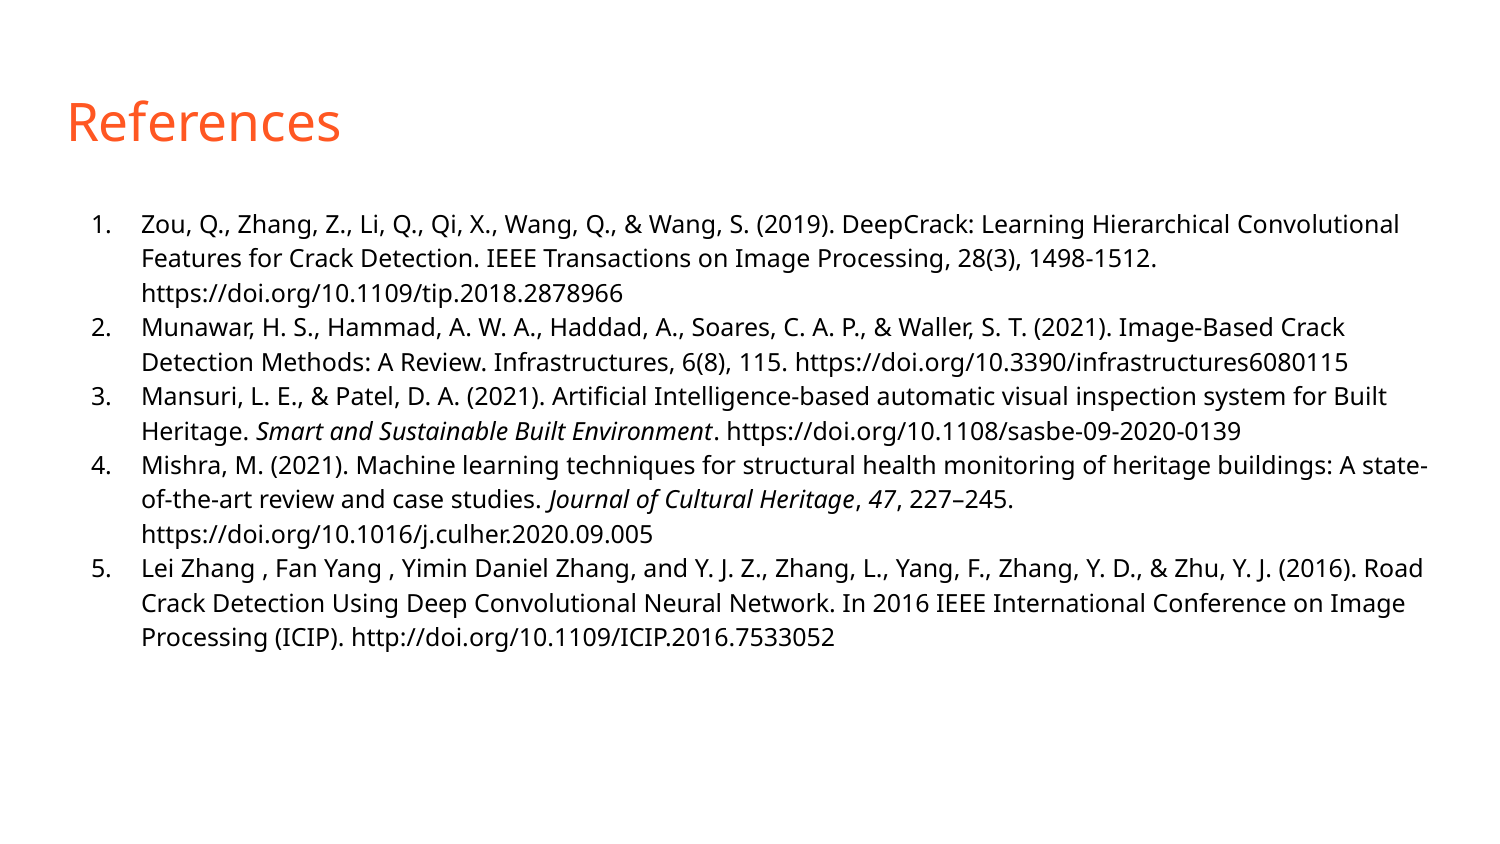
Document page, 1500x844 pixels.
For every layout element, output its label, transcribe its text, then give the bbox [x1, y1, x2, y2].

list Zou, Q., Zhang, Z., Li, Q., Qi, X., Wang, Q., & Wang, S. (2019). DeepCrack: Learning Hierarchical Convolutional Features for Crack Detection. IEEE Transactions on Image Processing, 28(3), 1498-1512. https://doi.org/10.1109/tip.2018.2878966 Munawar, H. S., Hammad, A. W. A., Haddad, A., Soares, C. A. P., & Waller, S. T. (2021). Image-Based Crack Detection Methods: A Review. Infrastructures, 6(8), 115. https://doi.org/10.3390/infrastructures6080115 Mansuri, L. E., & Patel, D. A. (2021). Artificial Intelligence-based automatic visual inspection system for Built Heritage. Smart and Sustainable Built Environment. https://doi.org/10.1108/sasbe-09-2020-0139 Mishra, M. (2021). Machine learning techniques for structural health monitoring of heritage buildings: A state-of-the-art review and case studies. Journal of Cultural Heritage, 47, 227–245. https://doi.org/10.1016/j.culher.2020.09.005 Lei Zhang , Fan Yang , Yimin Daniel Zhang, and Y. J. Z., Zhang, L., Yang, F., Zhang, Y. D., & Zhu, Y. J. (2016). Road Crack Detection Using Deep Convolutional Neural Network. In 2016 IEEE International Conference on Image Processing (ICIP). http://doi.org/10.1109/ICIP.2016.7533052 [51, 189, 1449, 750]
title References [51, 72, 1449, 167]
